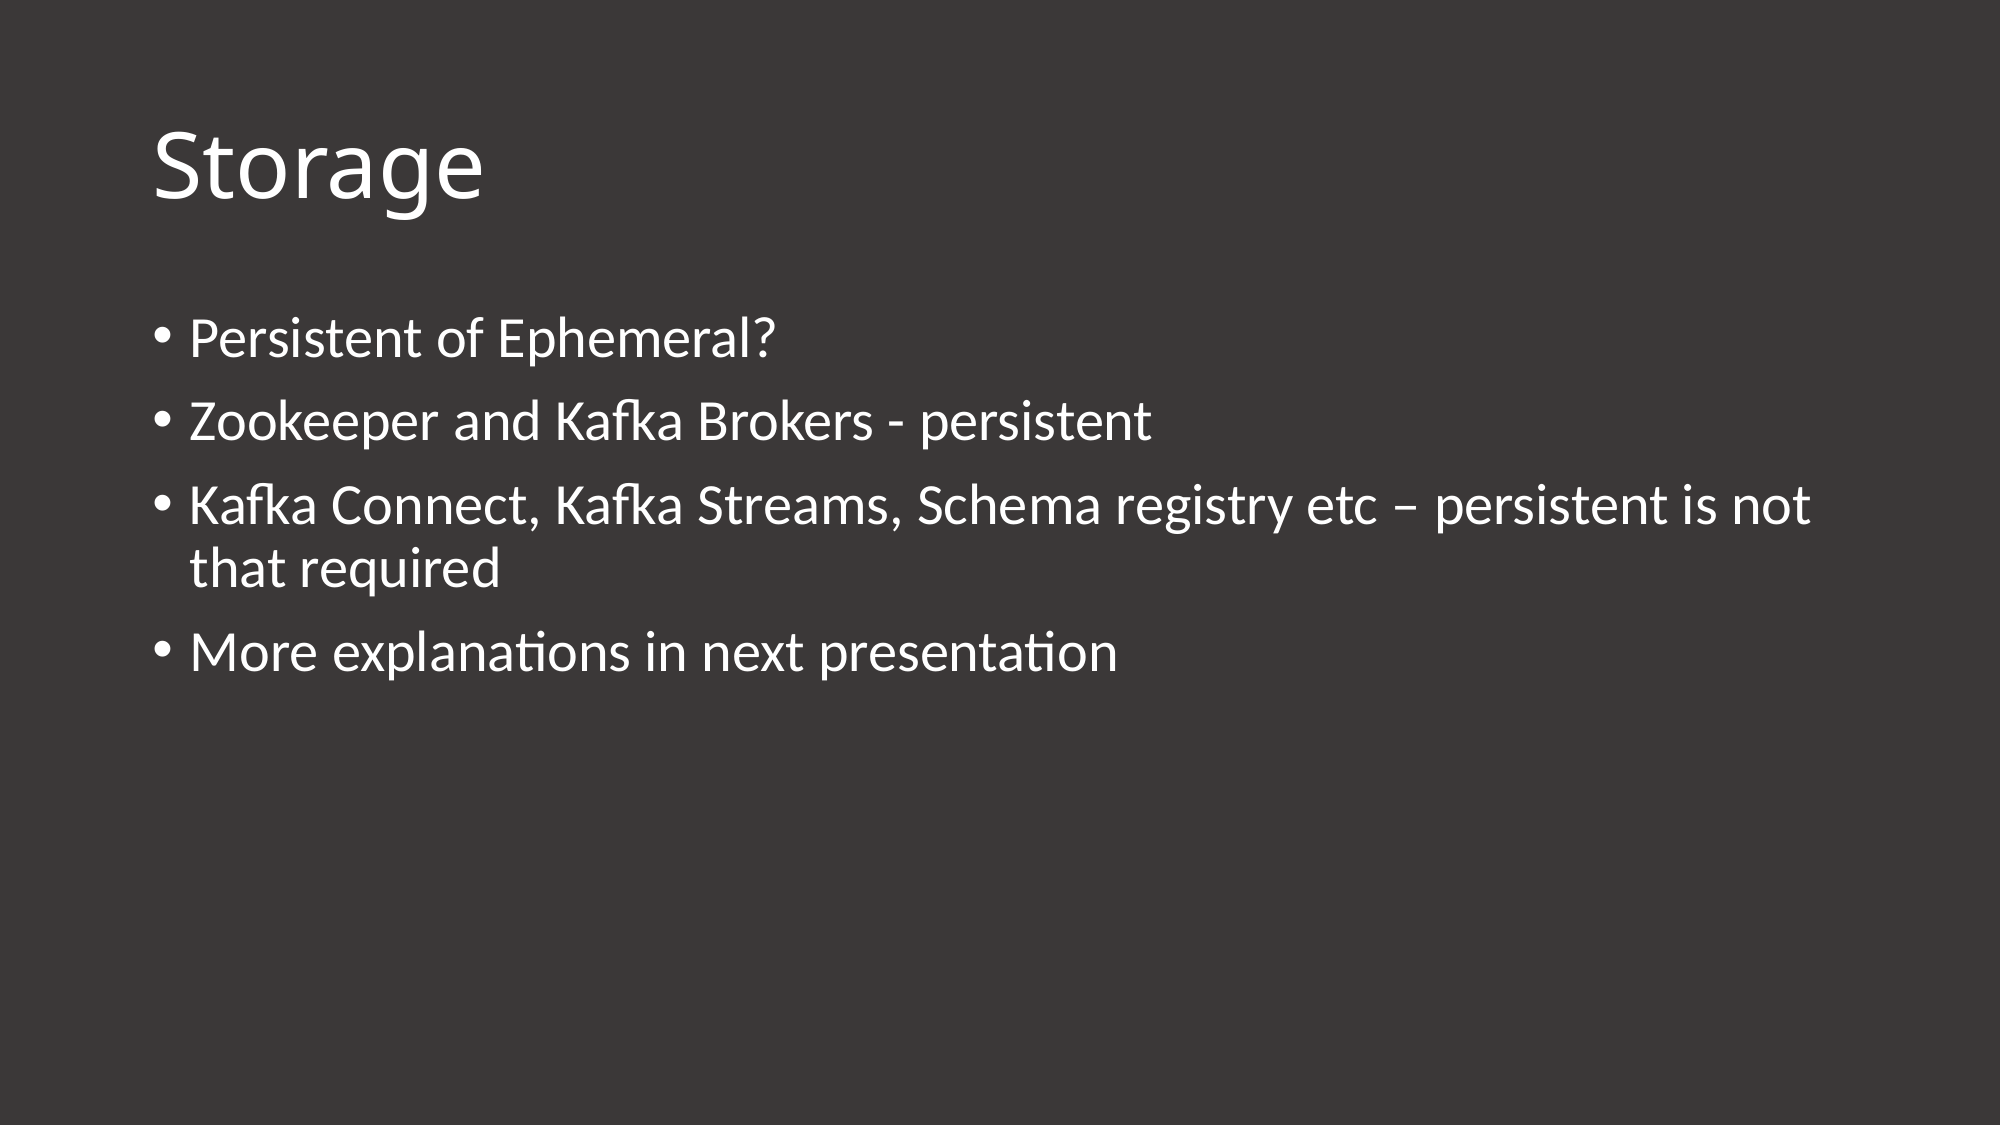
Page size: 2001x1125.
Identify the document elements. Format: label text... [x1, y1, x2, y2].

title Storage [137, 59, 1863, 278]
list Persistent of Ephemeral? Zookeeper and Kafka Brokers - persistent Kafka Connect, Kafka Streams, Schema registry etc – persistent is not that required More explanations in next presentation [137, 299, 1863, 1014]
